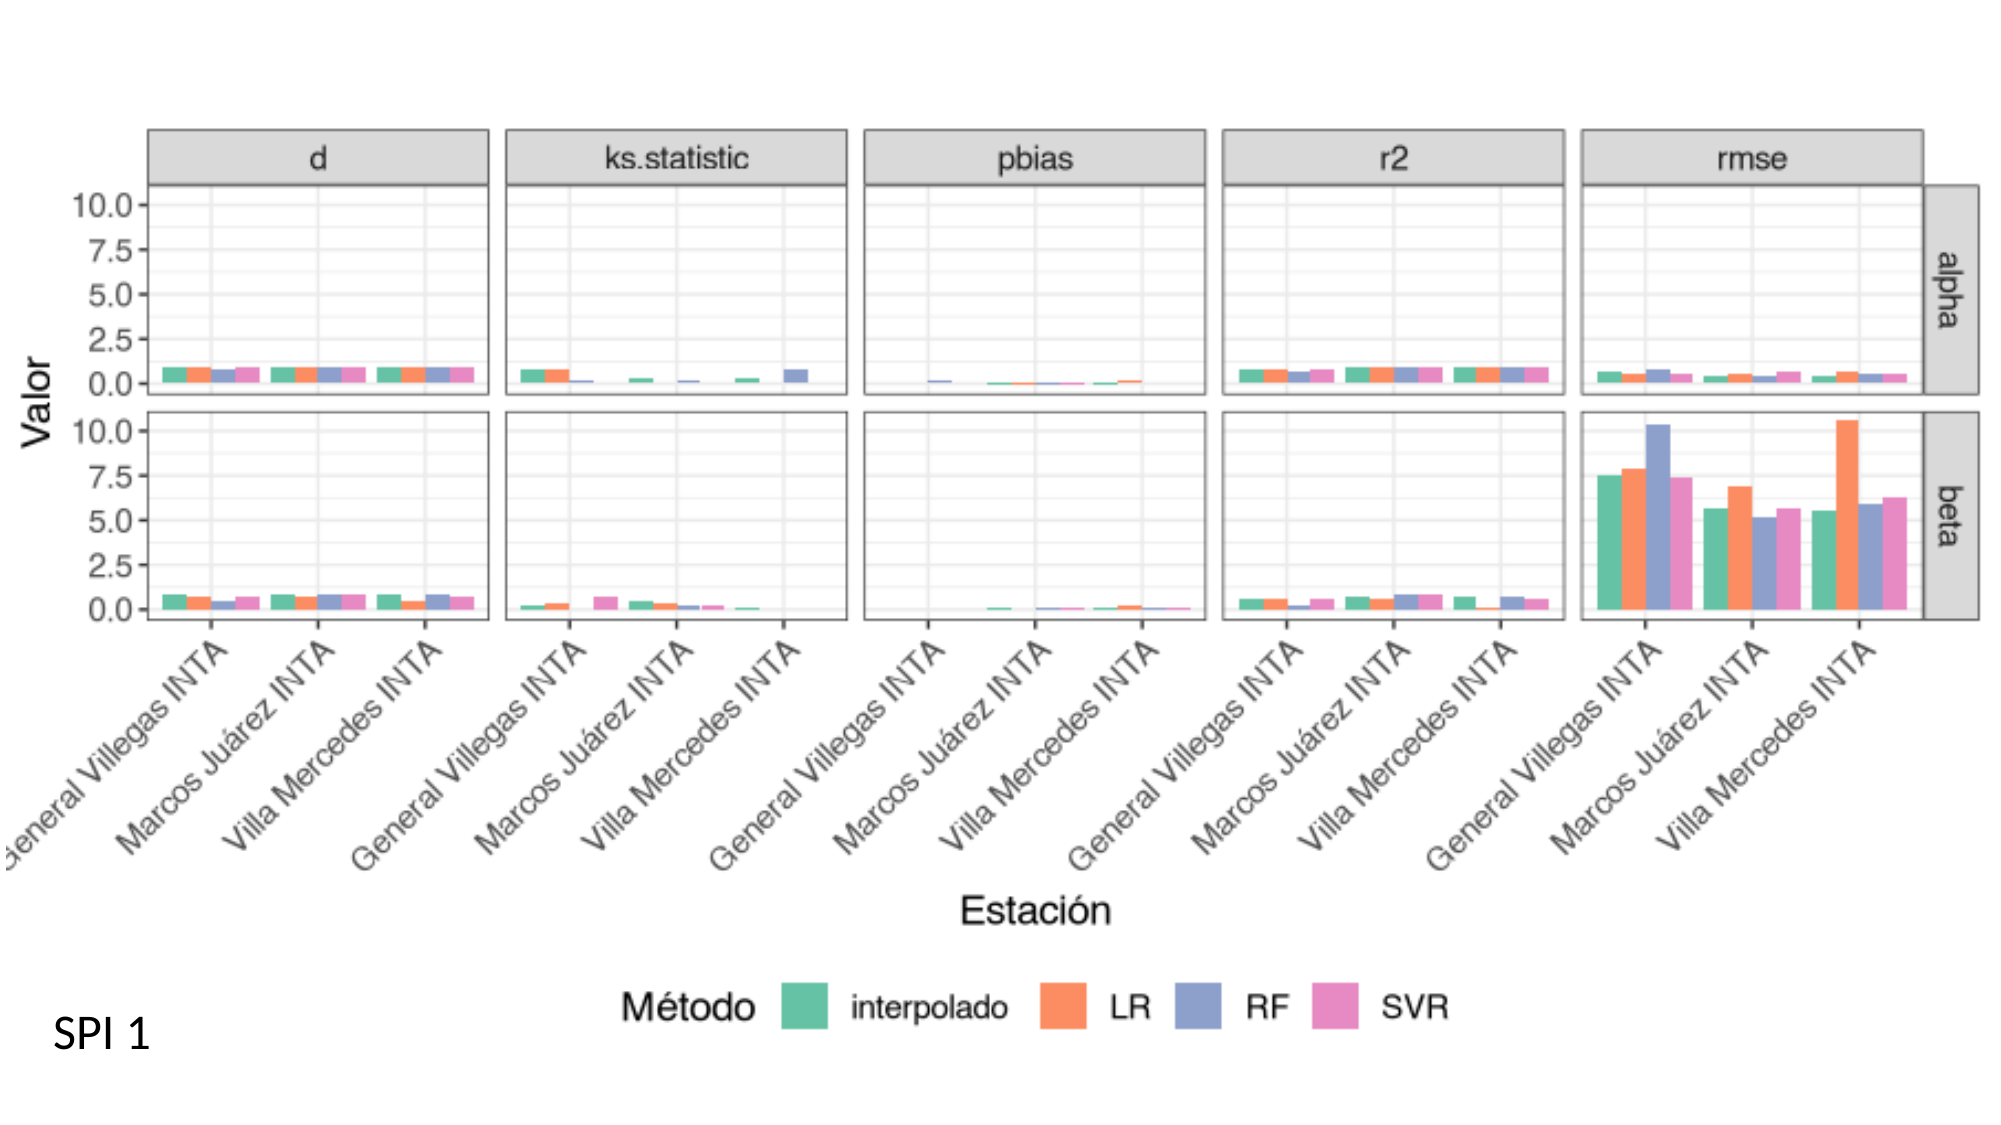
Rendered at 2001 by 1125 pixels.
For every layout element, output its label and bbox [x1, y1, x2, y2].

picture [6, 114, 1996, 1066]
